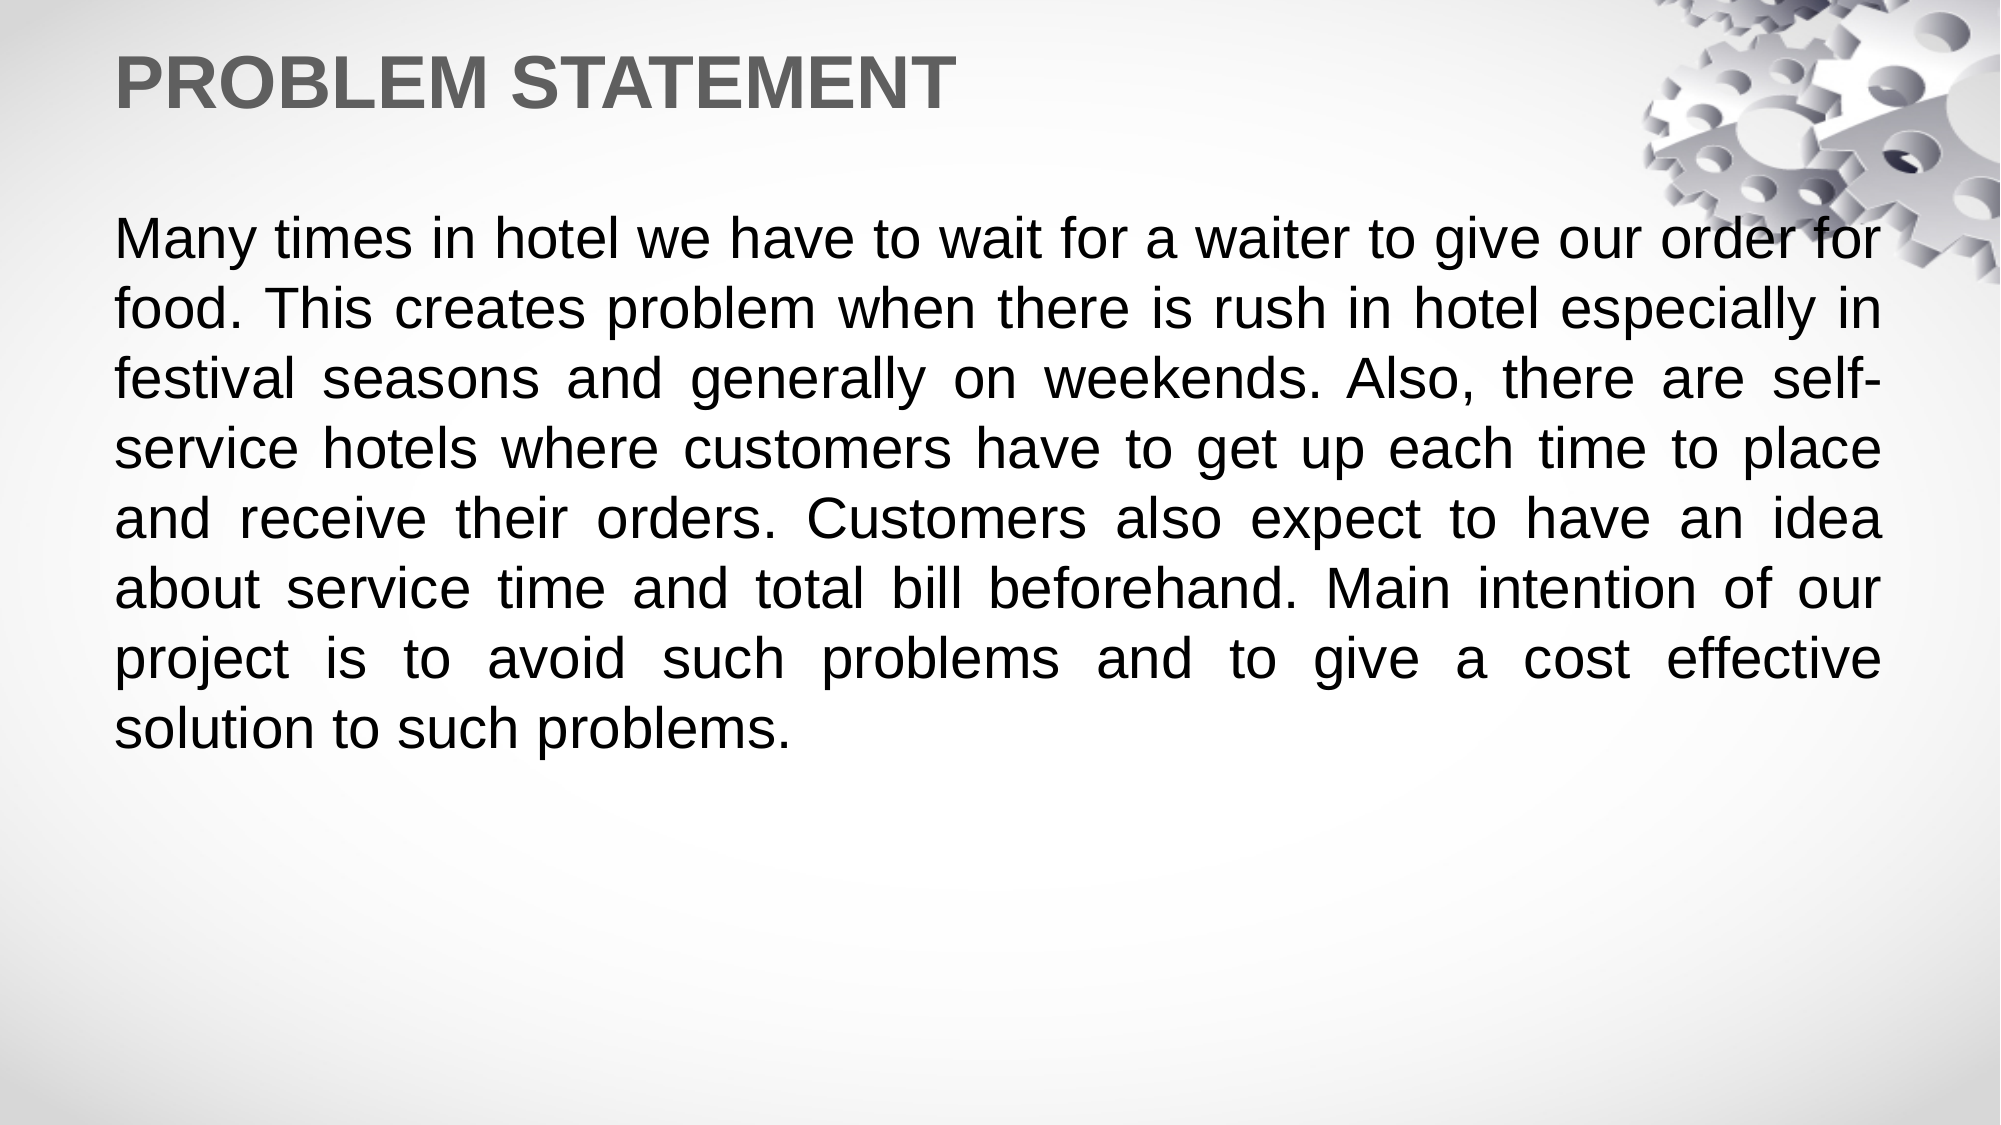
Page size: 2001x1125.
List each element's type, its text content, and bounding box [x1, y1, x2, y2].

picture [0, 0, 2000, 1125]
title PROBLEM STATEMENT [99, 30, 1901, 127]
list Many times in hotel we have to wait for a waiter to give our order for food. This creates problem when there is rush in hotel especially in festival seasons and generally on weekends. Also, there are self-service hotels where customers have to get up each time to place and receive their orders. Customers also expect to have an idea about service time and total bill beforehand. Main intention of our project is to avoid such problems and to give a cost effective solution to such problems. [99, 192, 1901, 1006]
